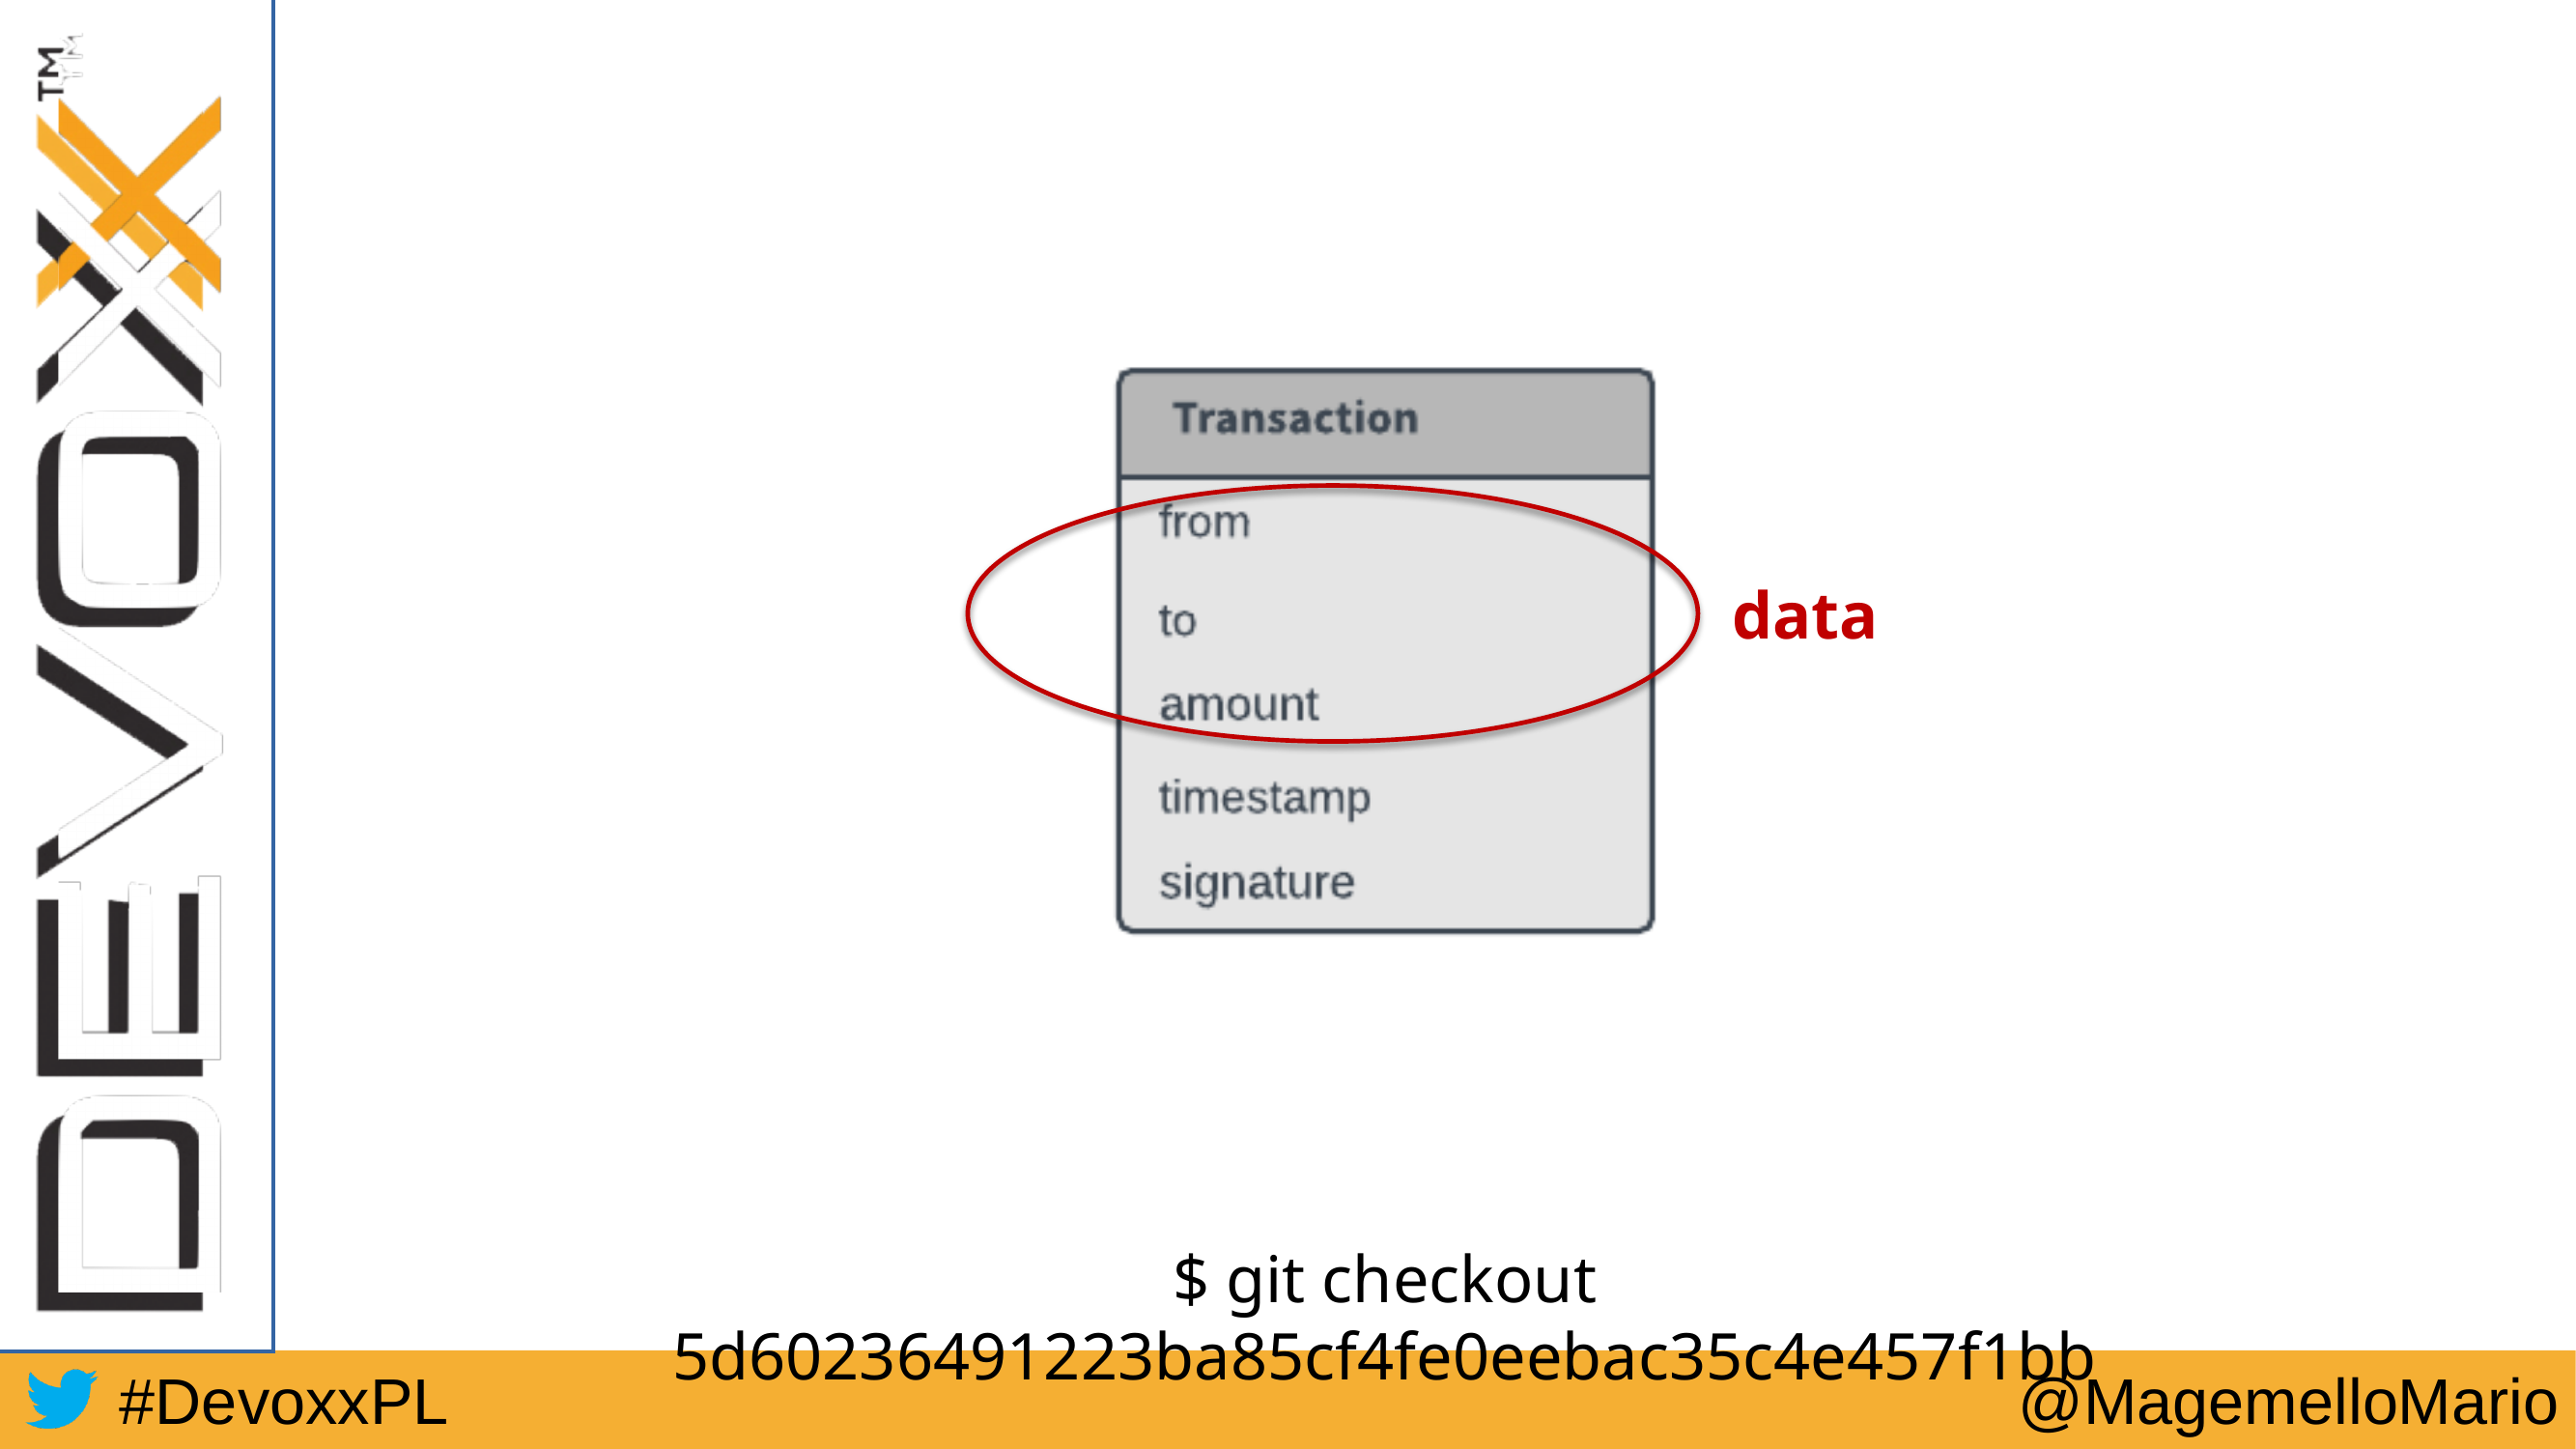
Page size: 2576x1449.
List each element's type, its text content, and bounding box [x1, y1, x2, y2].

picture [0, 39, 220, 1350]
text_box $ git checkout 5d60236491223ba85cf4fe0eebac35c4e457f1bb [532, 1231, 2238, 1401]
text_box data [1723, 566, 1887, 661]
picture [59, 34, 223, 1292]
picture [0, 1353, 123, 1449]
text_box [1683, 576, 1698, 651]
text_box [967, 518, 1090, 709]
picture [1094, 353, 1676, 946]
